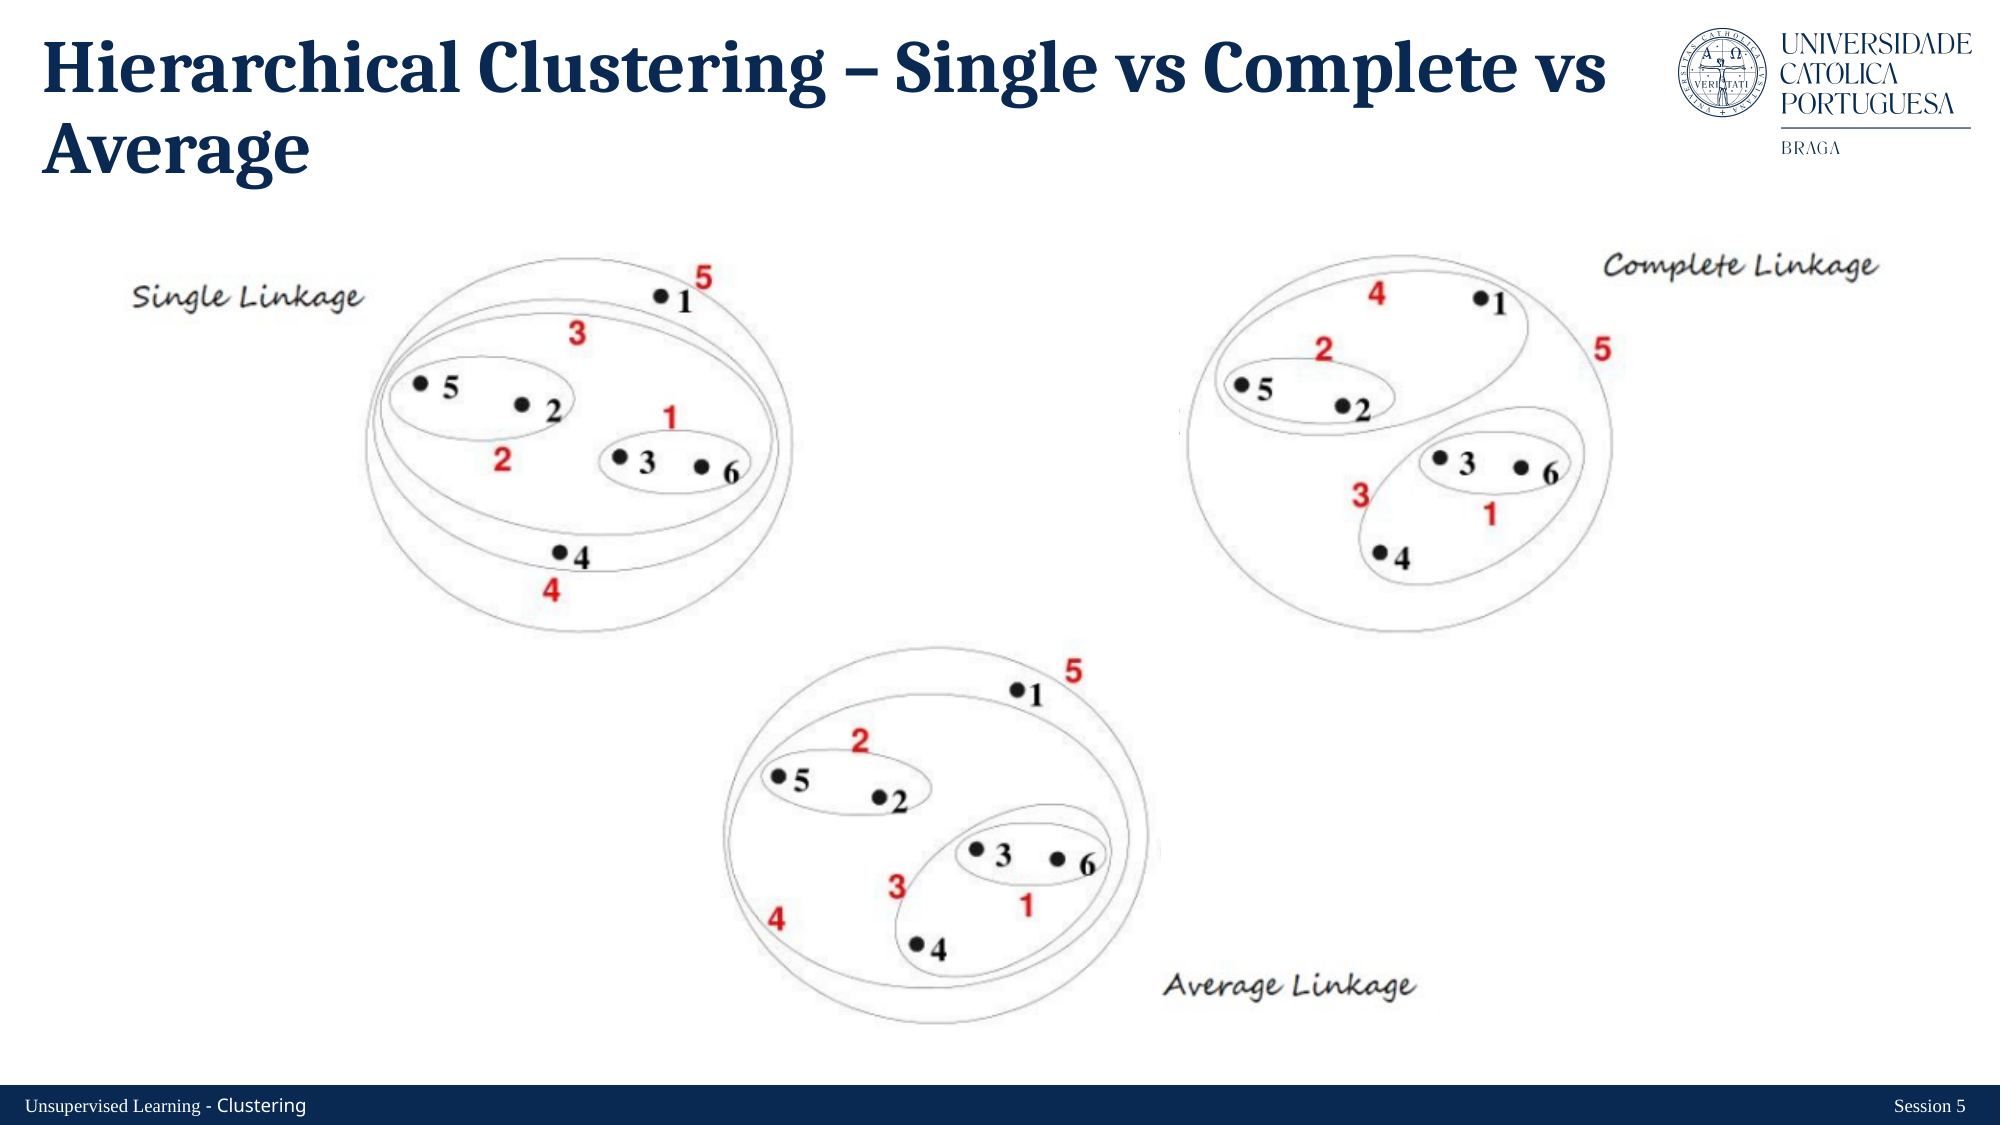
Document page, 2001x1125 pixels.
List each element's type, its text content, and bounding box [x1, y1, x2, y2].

text_box Session 5 [865, 1086, 1981, 1125]
picture [118, 264, 385, 330]
title Hierarchical Clustering – Single vs Complete vs Average [27, 0, 1753, 218]
picture [1672, 18, 1982, 163]
text_box Unsupervised Learning - Clustering [9, 1086, 865, 1125]
picture [1152, 953, 1442, 1019]
text_box [0, 1085, 2000, 1125]
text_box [346, 232, 1654, 1034]
picture [1598, 232, 1888, 298]
